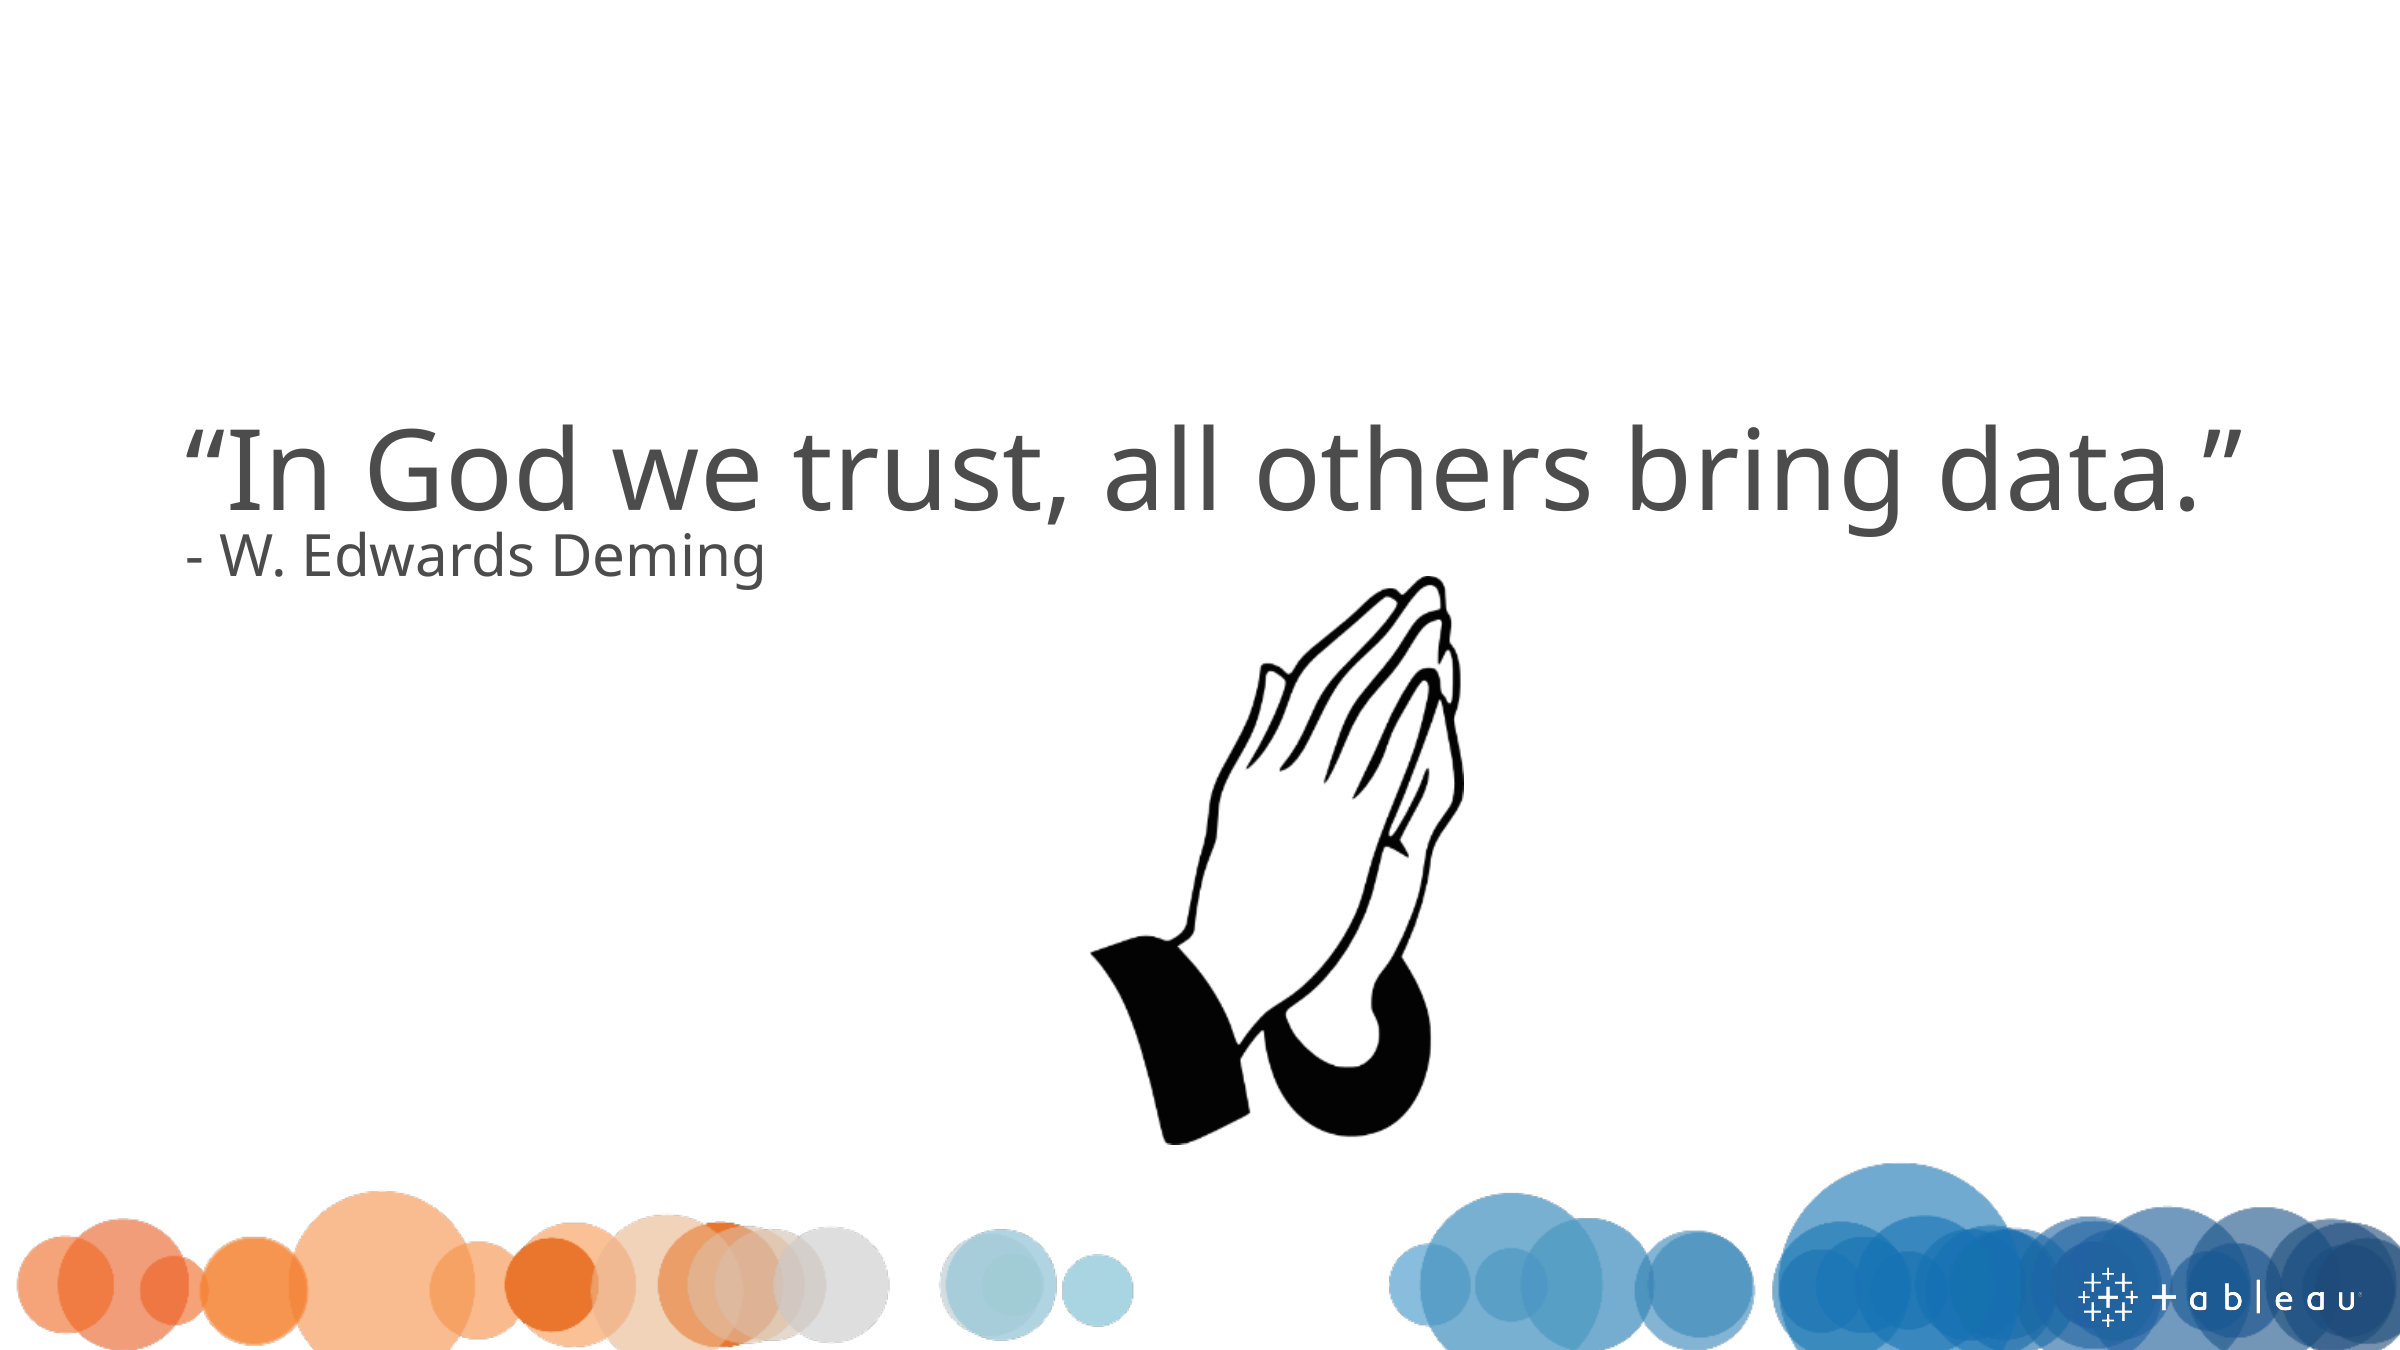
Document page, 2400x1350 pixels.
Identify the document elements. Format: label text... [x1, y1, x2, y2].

title “In God we trust, all others bring data.” - W. Edwards Deming [185, 423, 2400, 808]
picture [0, 576, 2400, 1350]
